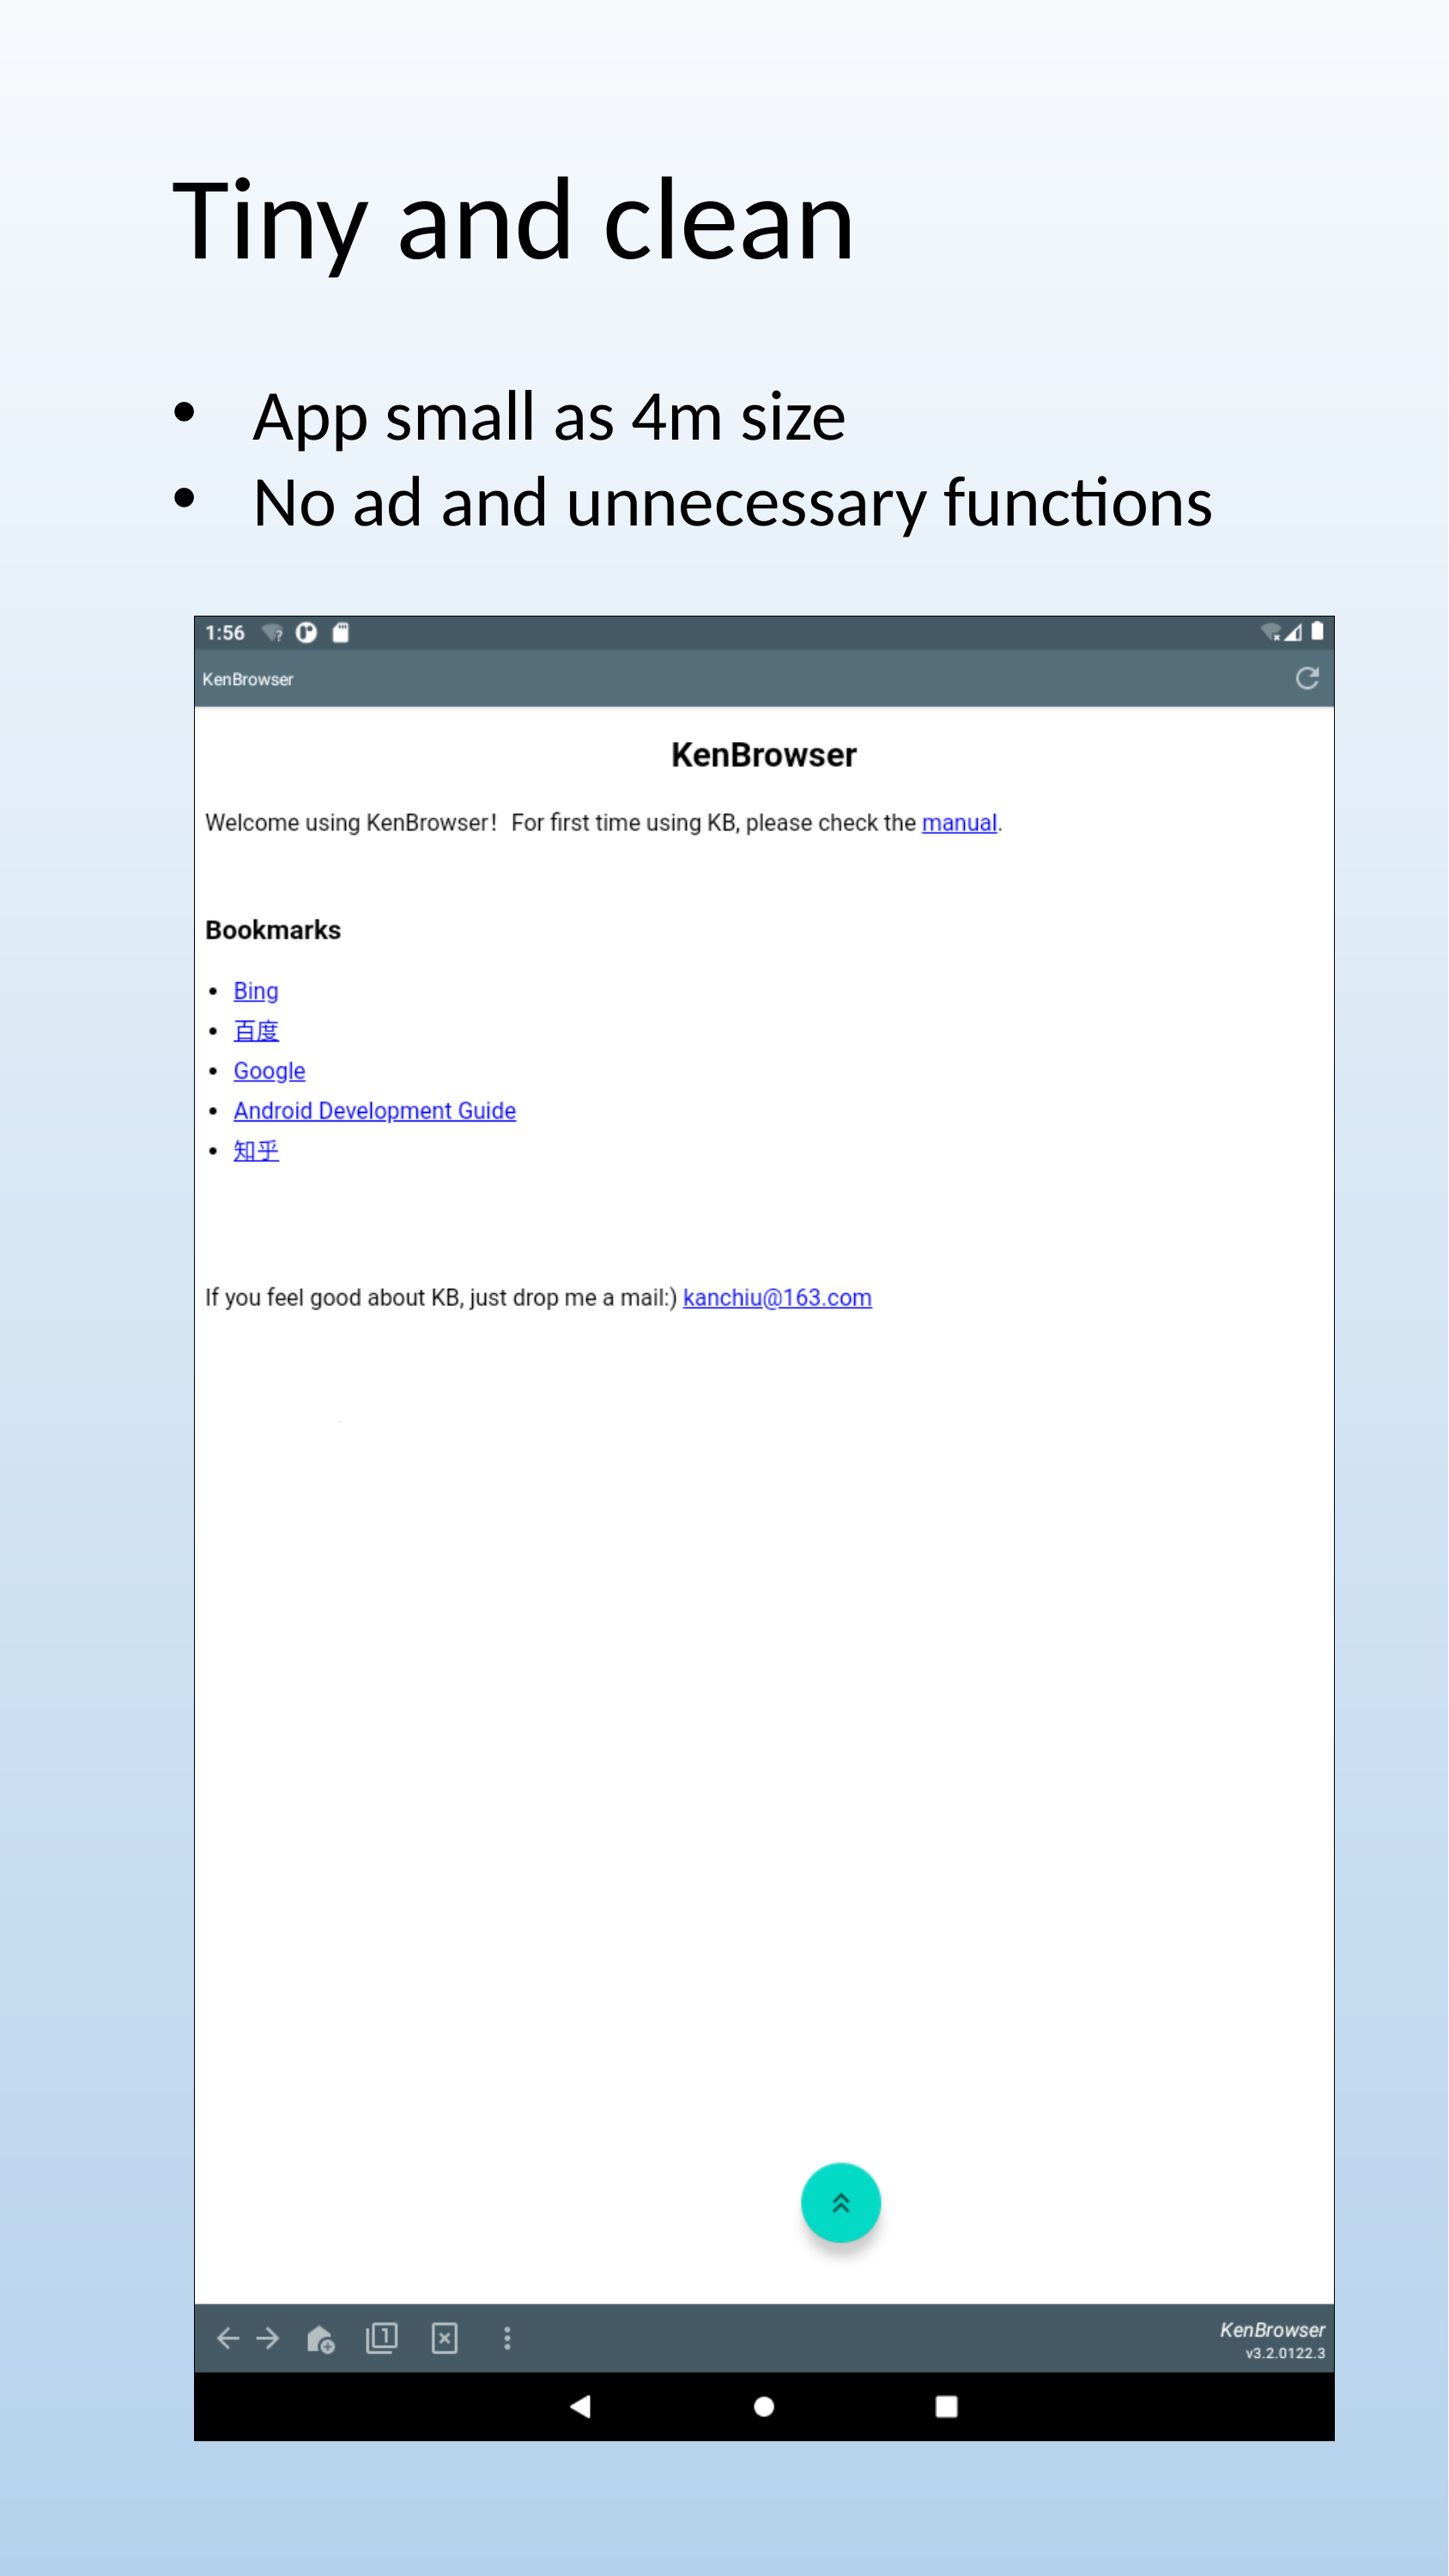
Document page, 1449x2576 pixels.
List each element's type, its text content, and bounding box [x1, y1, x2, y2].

text_box Tiny and clean App small as 4m size No ad and unnecessary functions [159, 134, 1307, 547]
picture [194, 616, 1335, 2441]
